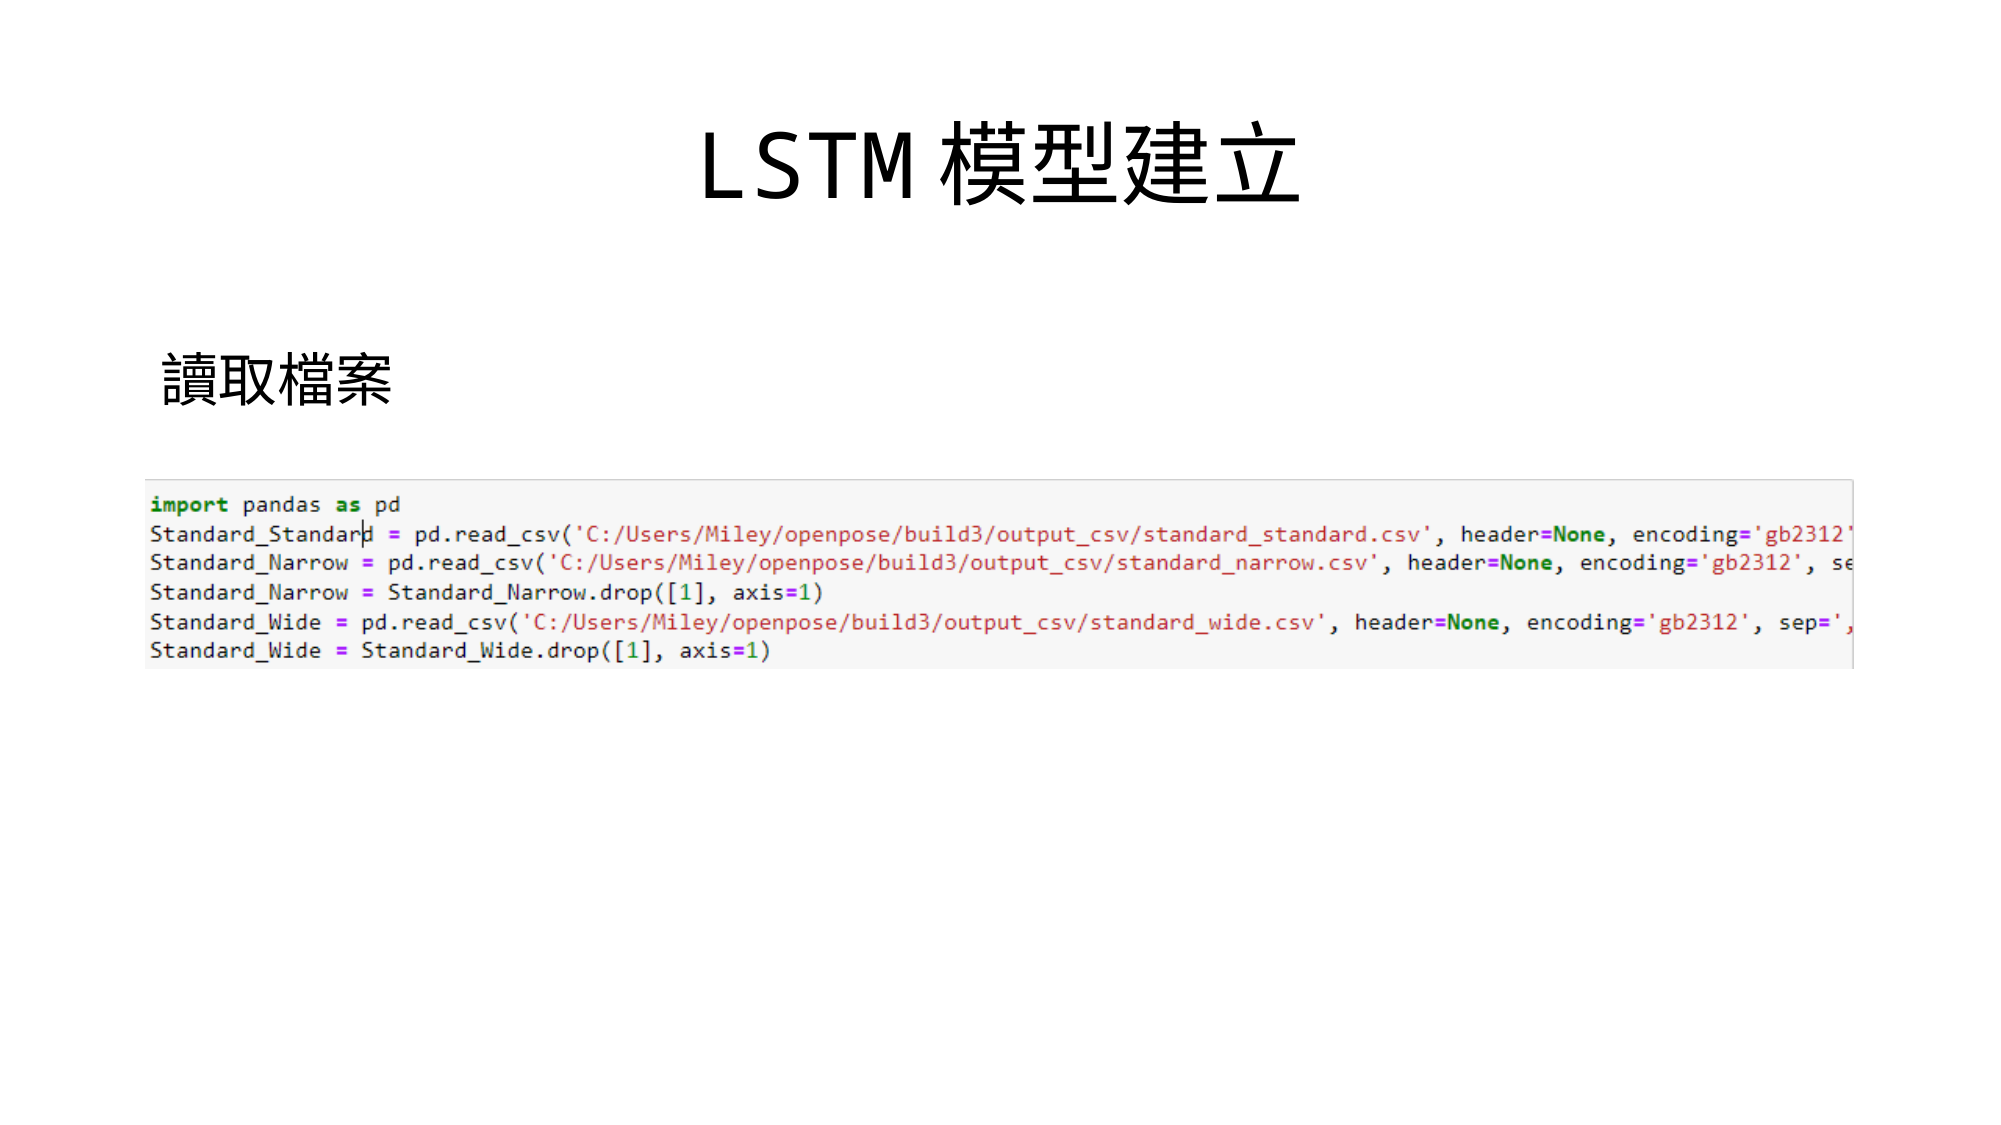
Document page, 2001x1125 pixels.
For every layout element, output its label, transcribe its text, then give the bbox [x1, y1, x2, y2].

title LSTM模型建立 [137, 59, 1863, 278]
text_box 讀取檔案 [145, 335, 548, 421]
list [145, 479, 1855, 669]
